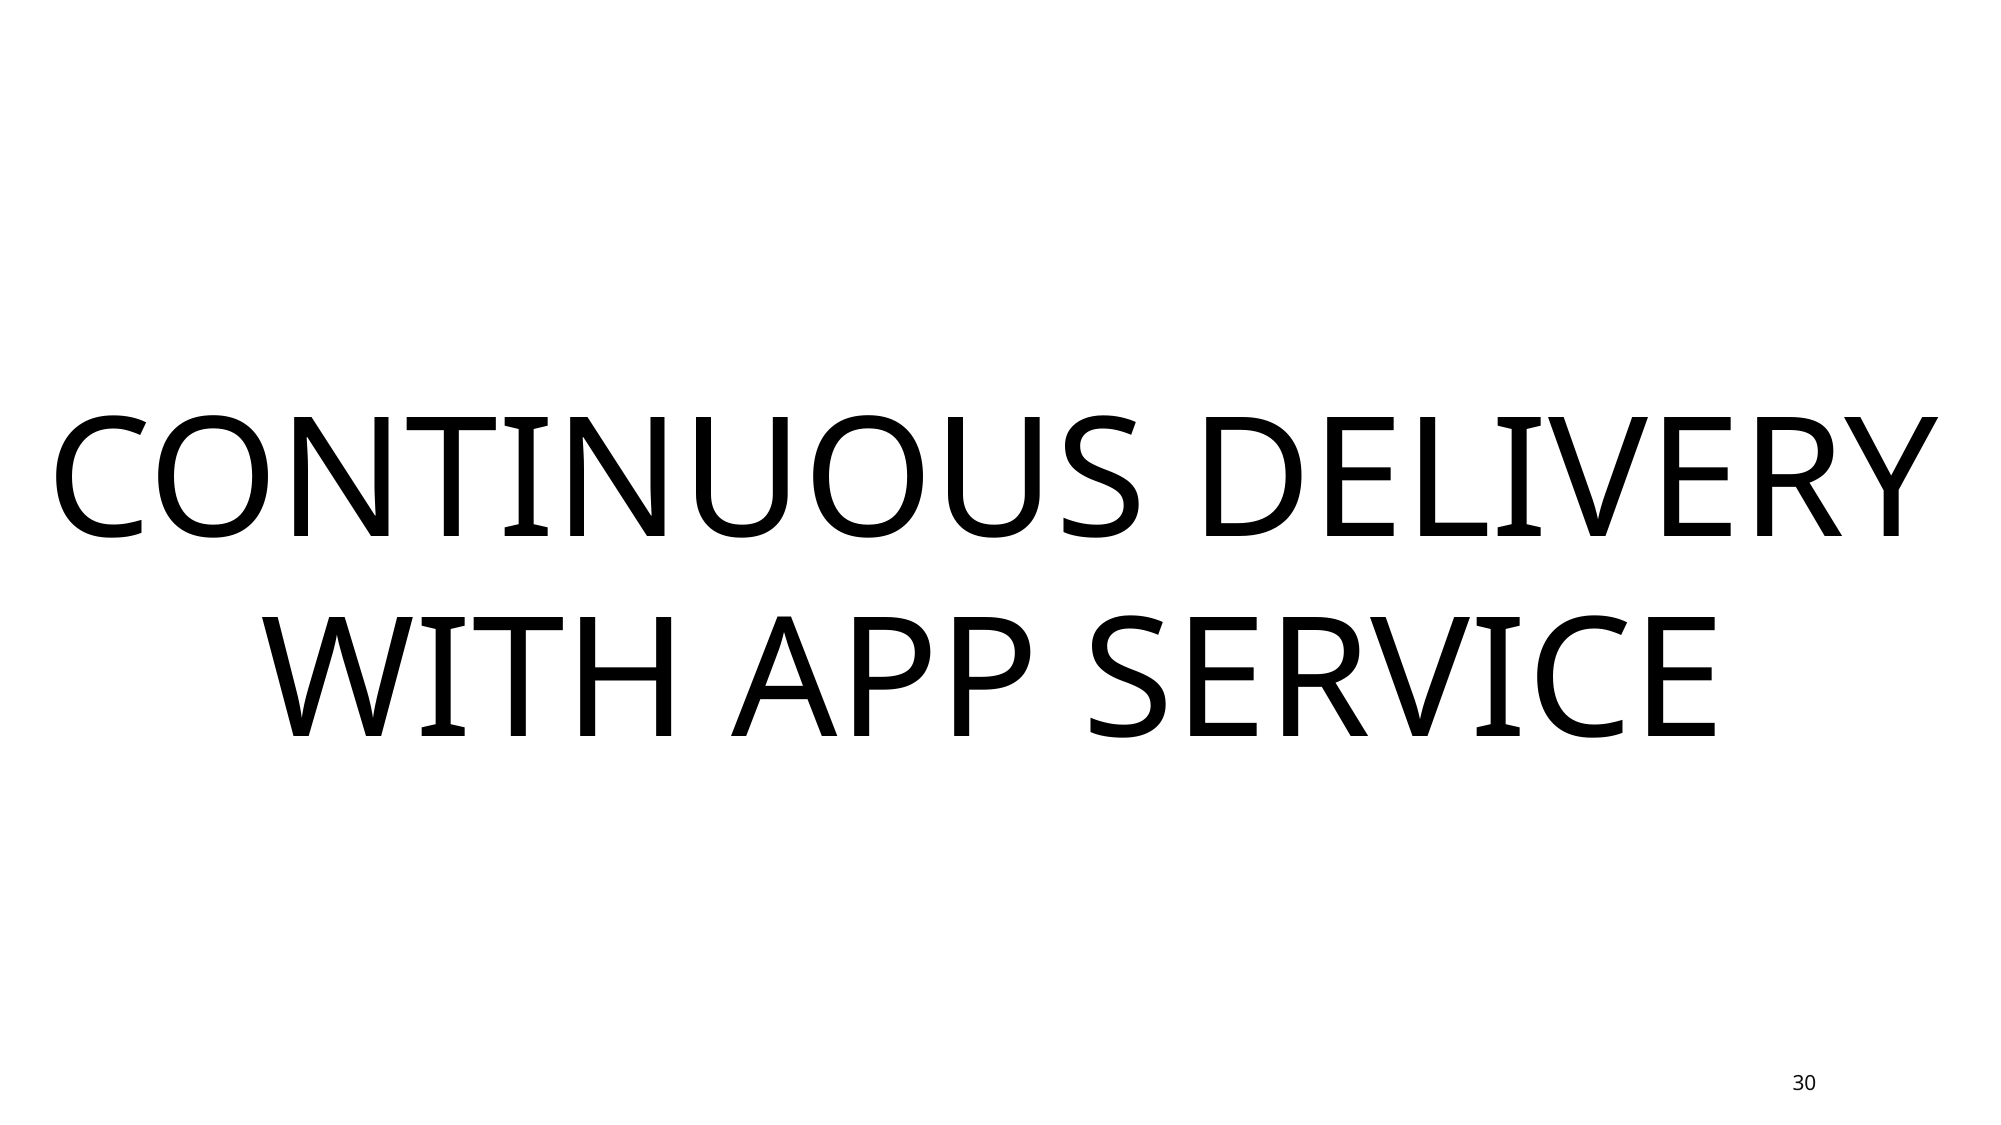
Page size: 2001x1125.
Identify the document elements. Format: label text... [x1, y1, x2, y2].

slide_number 30 [1777, 1061, 1938, 1107]
text_box CONTINUOUS DELIVERY WITH APP SERVICE [31, 362, 1955, 778]
